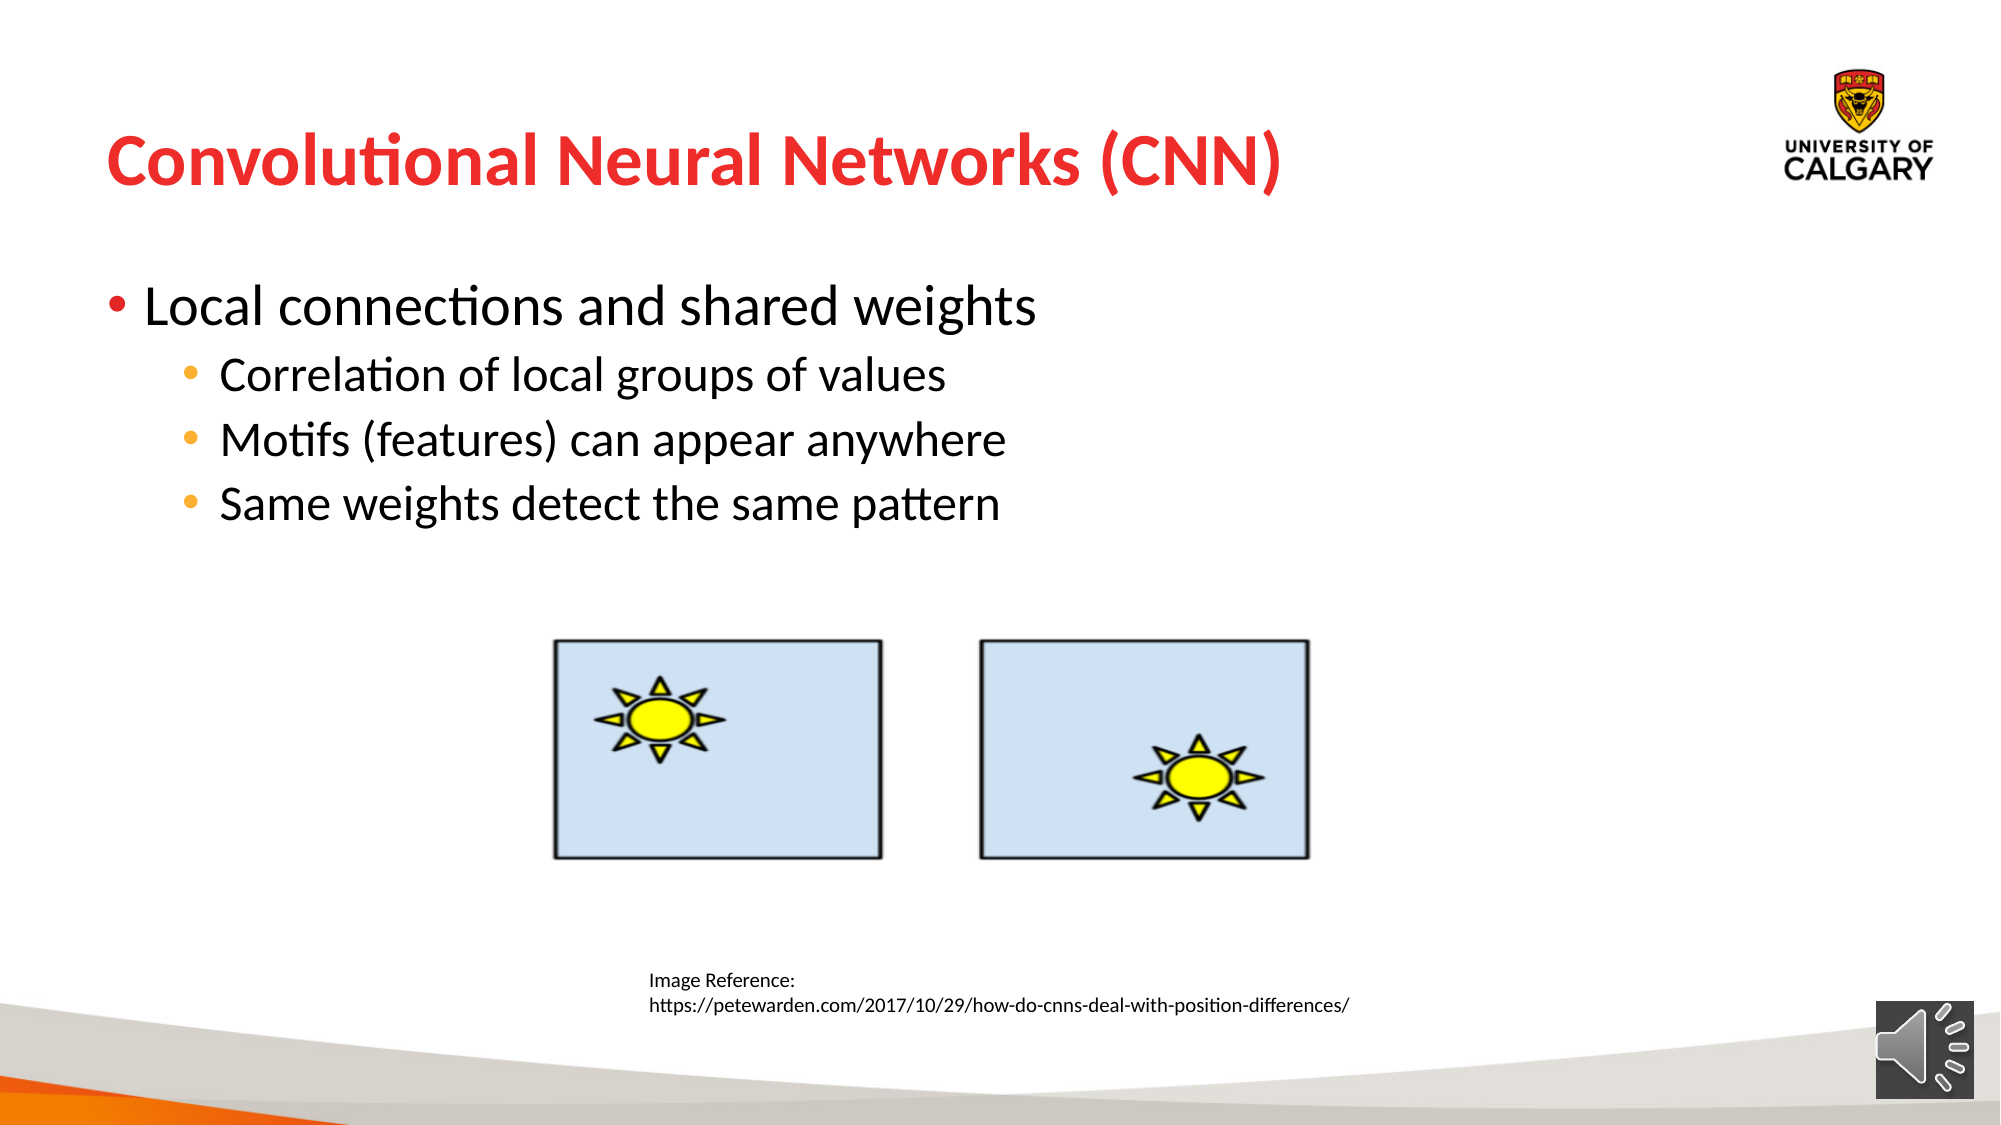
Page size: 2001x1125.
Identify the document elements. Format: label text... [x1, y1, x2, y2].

slide_number 8 [1500, 1046, 1951, 1107]
text_box Image Reference: https://petewarden.com/2017/10/29/how-do-cnns-deal-with-position-differences/ [634, 959, 1365, 1025]
list Local connections and shared weights Correlation of local groups of values Motifs (features) can appear anywhere Same weights detect the same pattern [92, 267, 1688, 943]
picture [0, 0, 2001, 1125]
title Convolutional Neural Networks (CNN) [92, 76, 1688, 246]
